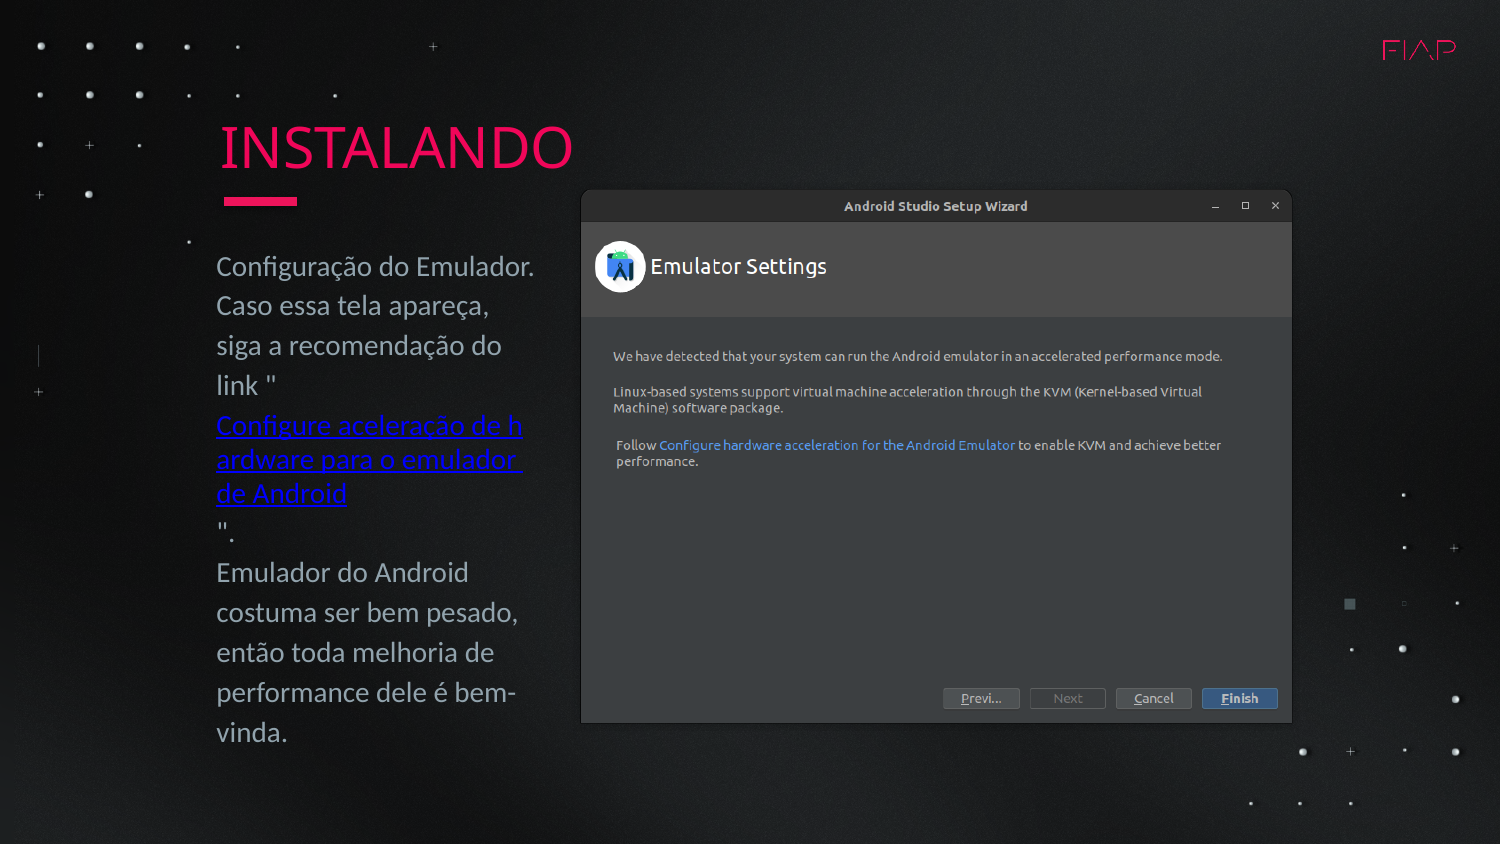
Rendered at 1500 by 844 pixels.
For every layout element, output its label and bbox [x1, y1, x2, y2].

picture [0, 0, 1500, 844]
text_box [34, 38, 1468, 809]
